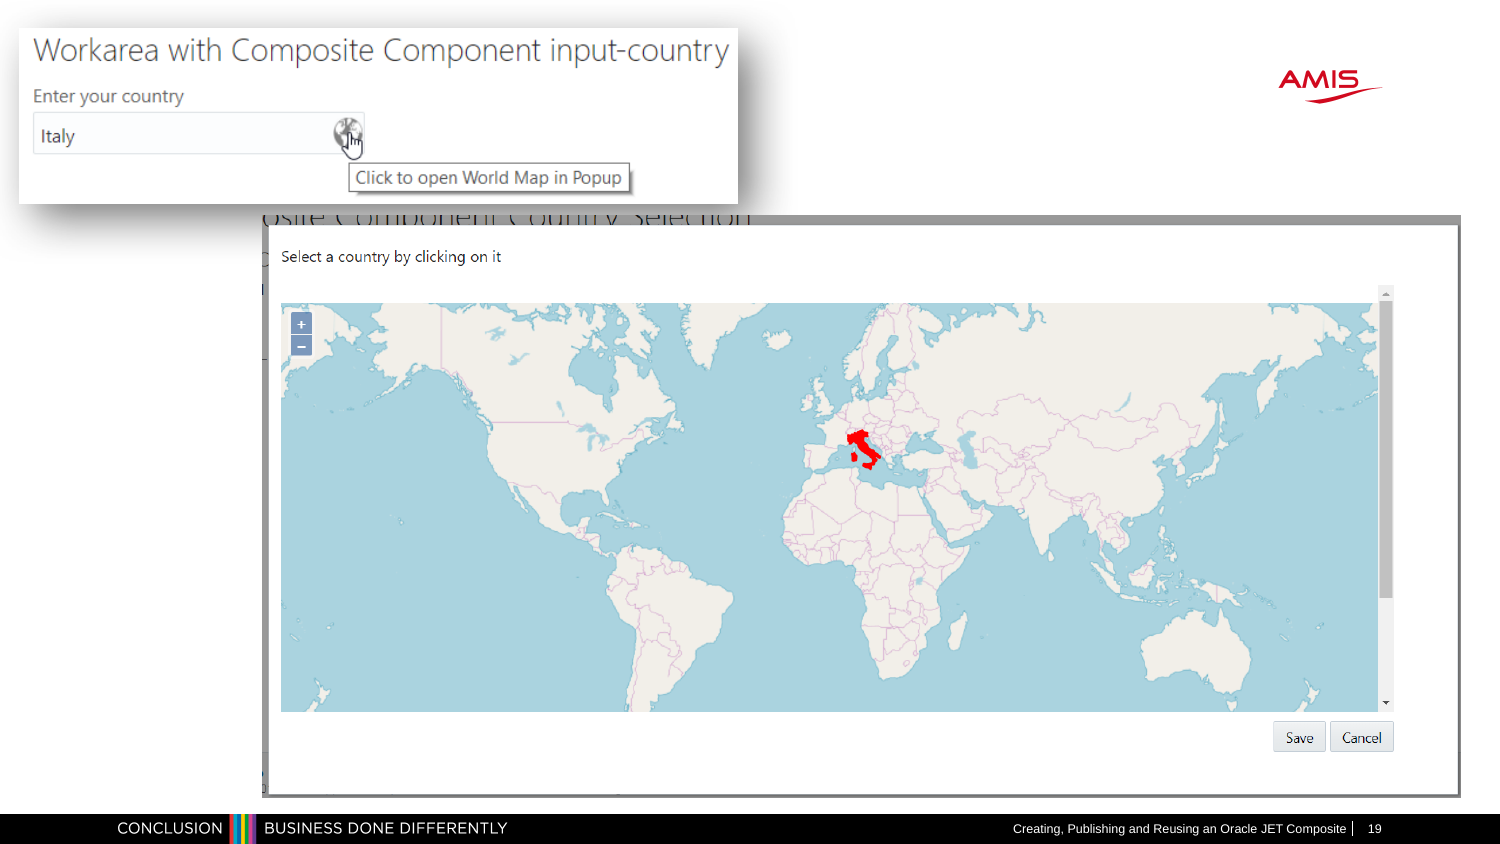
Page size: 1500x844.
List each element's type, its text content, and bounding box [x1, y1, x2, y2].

picture [19, 28, 738, 204]
slide_number 19 [1358, 820, 1382, 839]
picture [239, 814, 1500, 844]
footer Creating, Publishing and Reusing an Oracle JET Composite [814, 820, 1347, 839]
picture [262, 215, 1461, 798]
picture [1181, 58, 1388, 106]
picture [0, 814, 236, 844]
